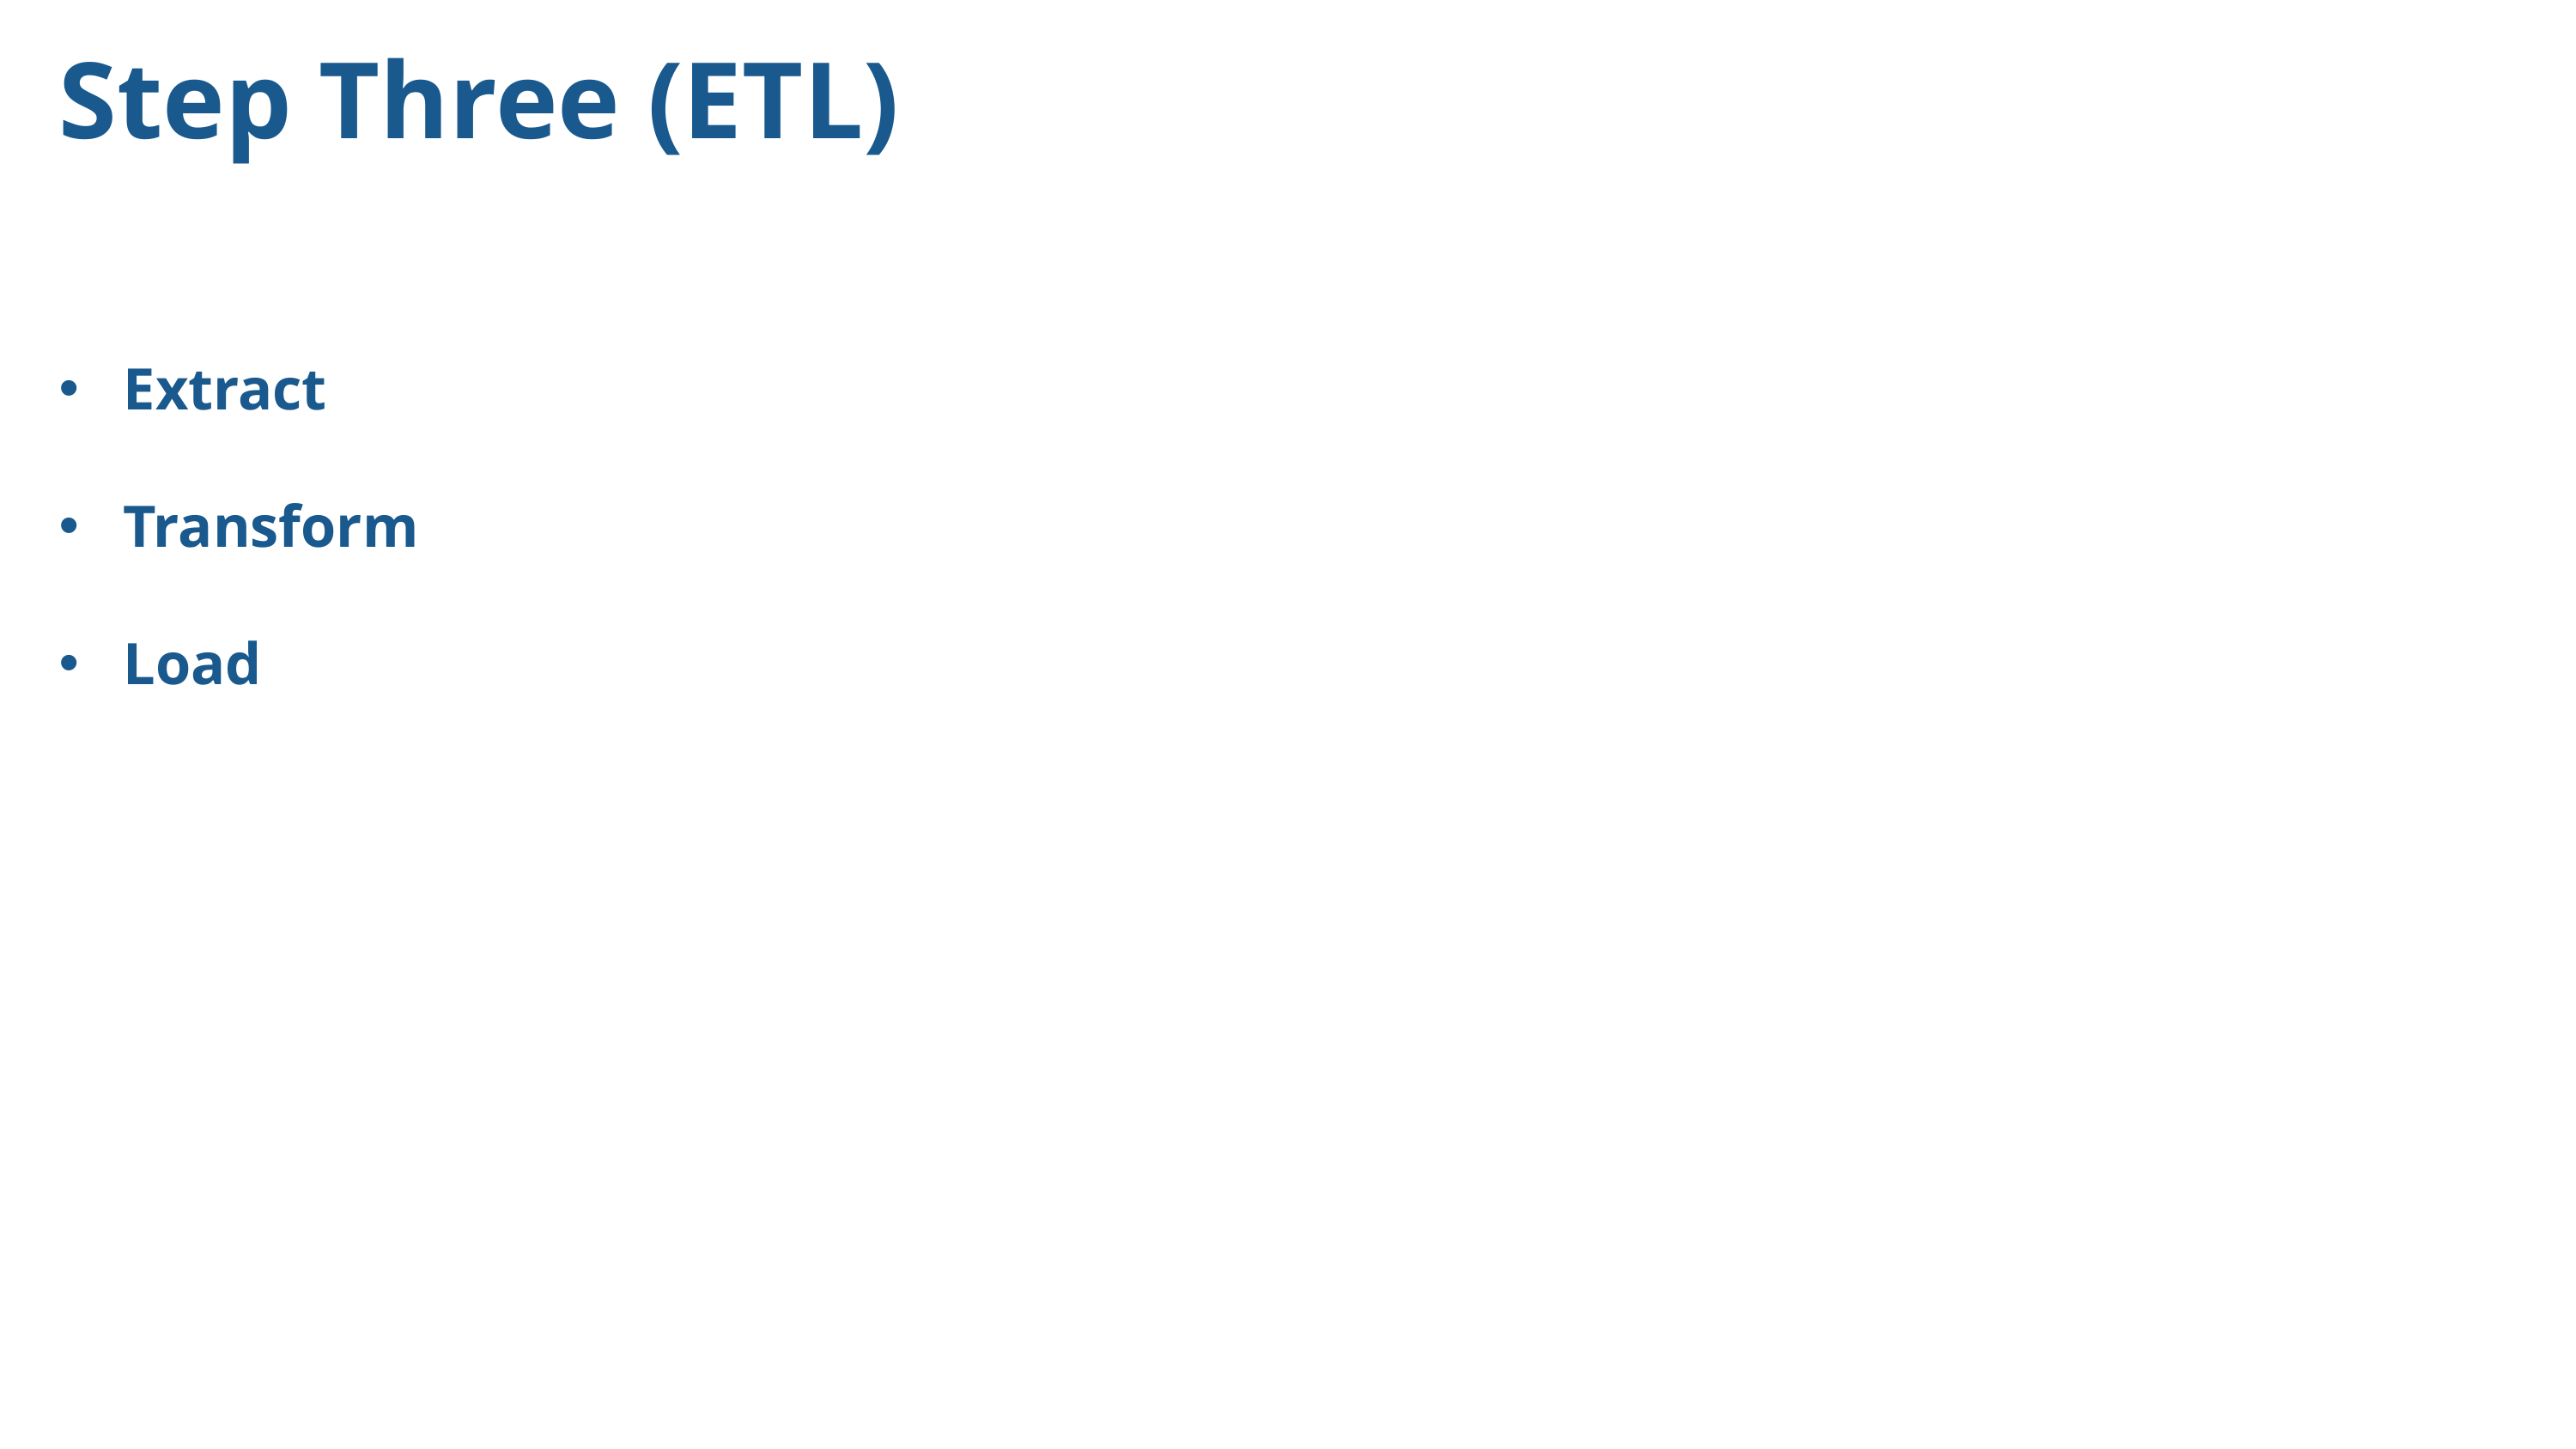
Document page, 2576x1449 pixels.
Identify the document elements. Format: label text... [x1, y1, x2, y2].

text_box Extract Transform Load [58, 284, 2309, 696]
text_box Step Three (ETL) [58, 53, 1514, 160]
